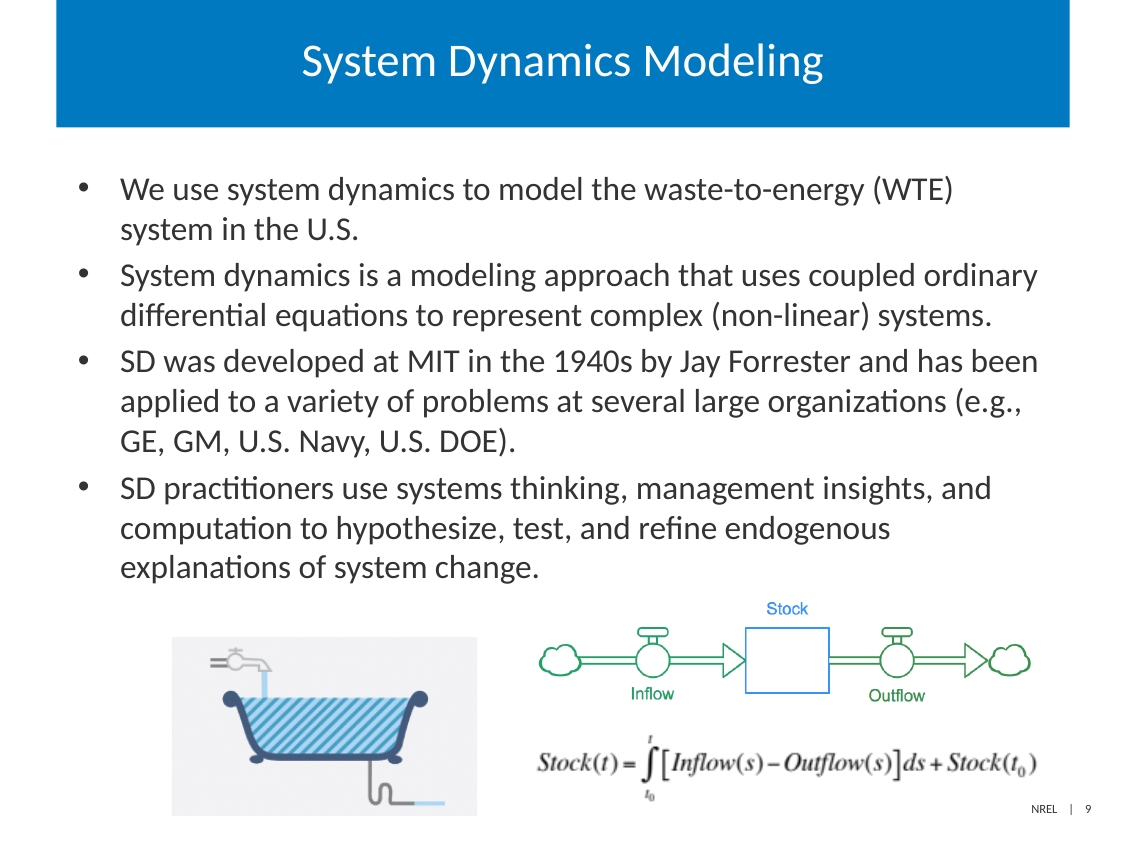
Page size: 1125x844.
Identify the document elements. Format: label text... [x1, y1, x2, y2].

list We use system dynamics to model the waste-to-energy (WTE) system in the U.S. System dynamics is a modeling approach that uses coupled ordinary differential equations to represent complex (non-linear) systems. SD was developed at MIT in the 1940s by Jay Forrester and has been applied to a variety of problems at several large organizations (e.g., GE, GM, U.S. Navy, U.S. DOE). SD practitioners use systems thinking, management insights, and computation to hypothesize, test, and refine endogenous explanations of system change. [63, 159, 1062, 605]
title System Dynamics Modeling [56, 0, 1070, 128]
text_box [534, 729, 1039, 806]
picture [534, 582, 1039, 722]
picture [171, 636, 478, 816]
